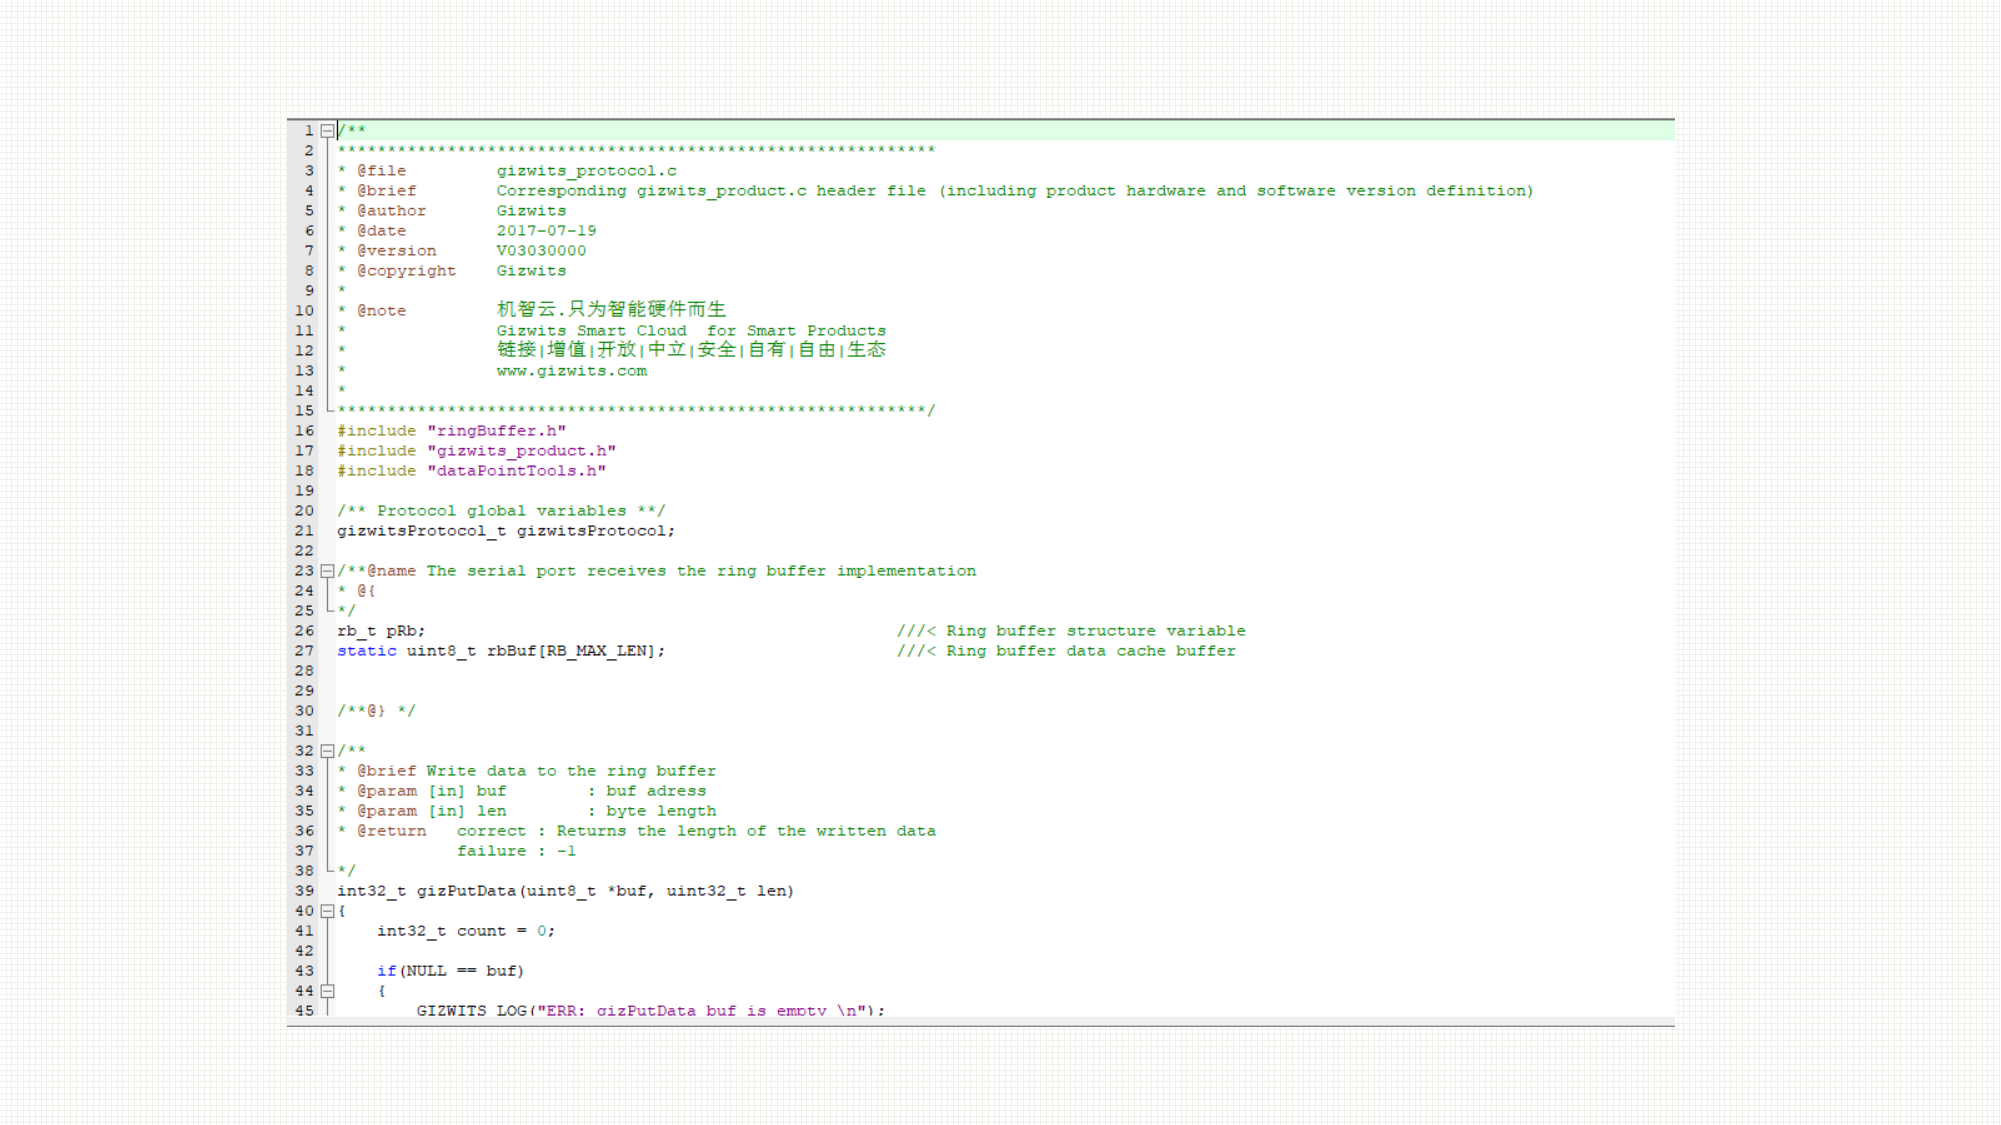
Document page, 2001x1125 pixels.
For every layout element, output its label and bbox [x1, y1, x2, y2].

picture [287, 118, 1675, 1027]
